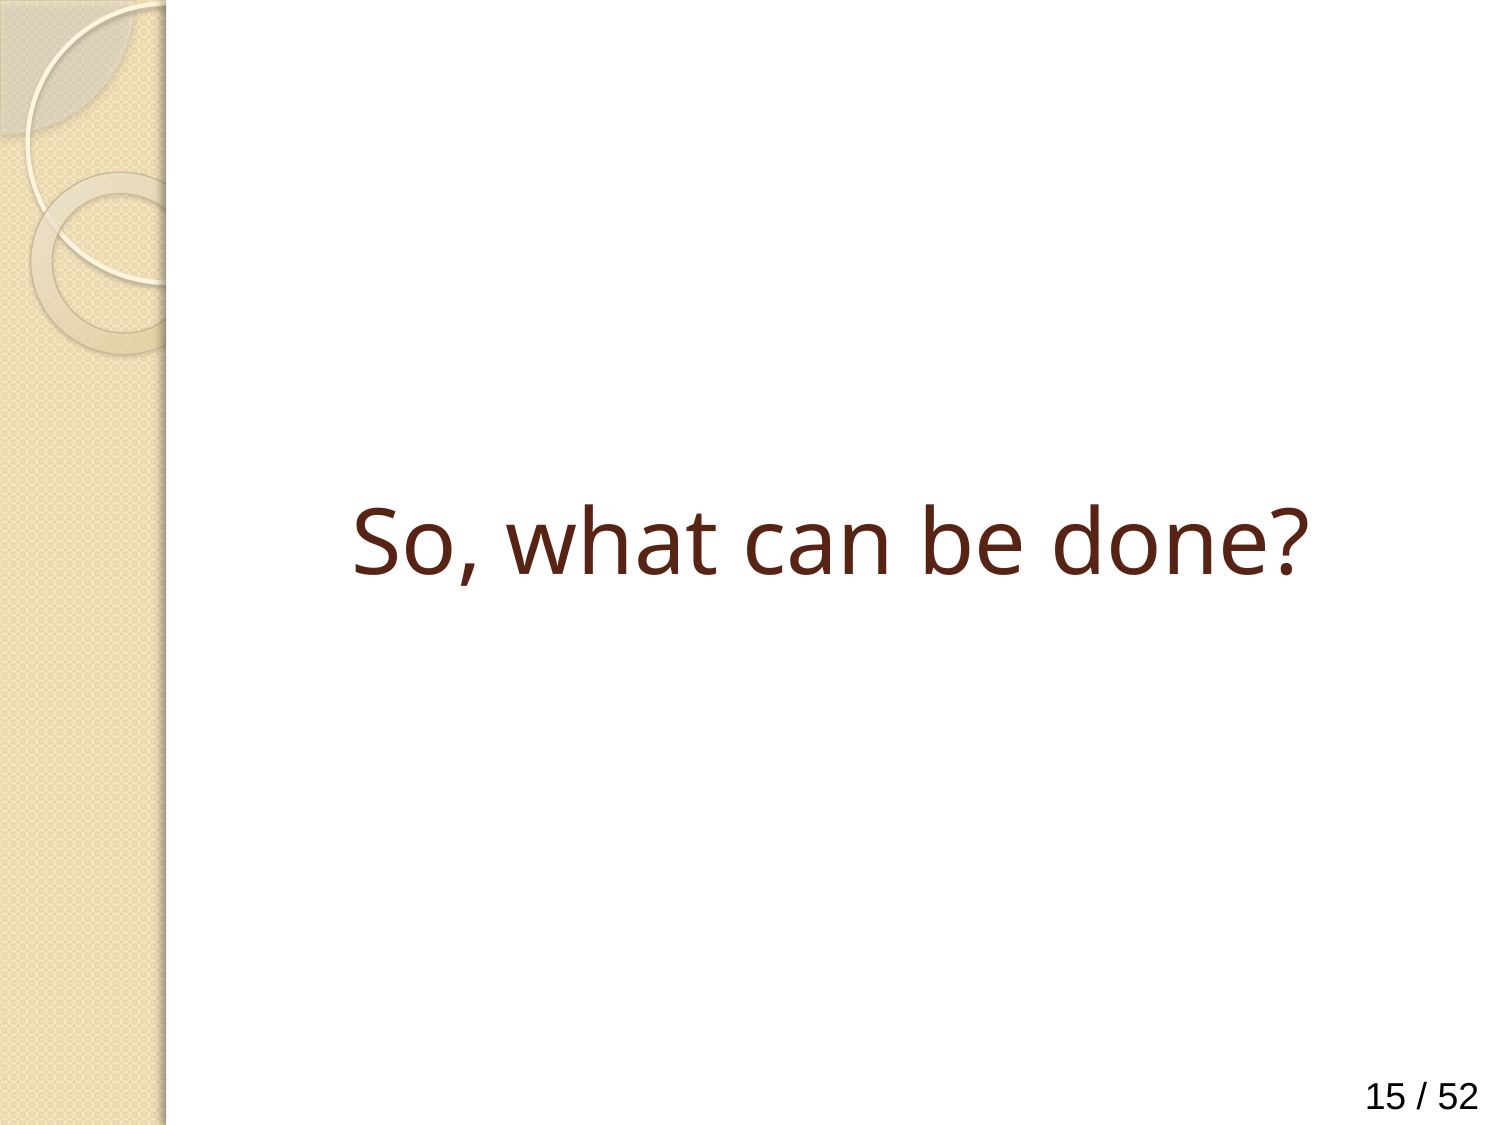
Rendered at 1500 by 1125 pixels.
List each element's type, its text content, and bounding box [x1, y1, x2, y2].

text_box So, what can be done? [162, 337, 1500, 600]
